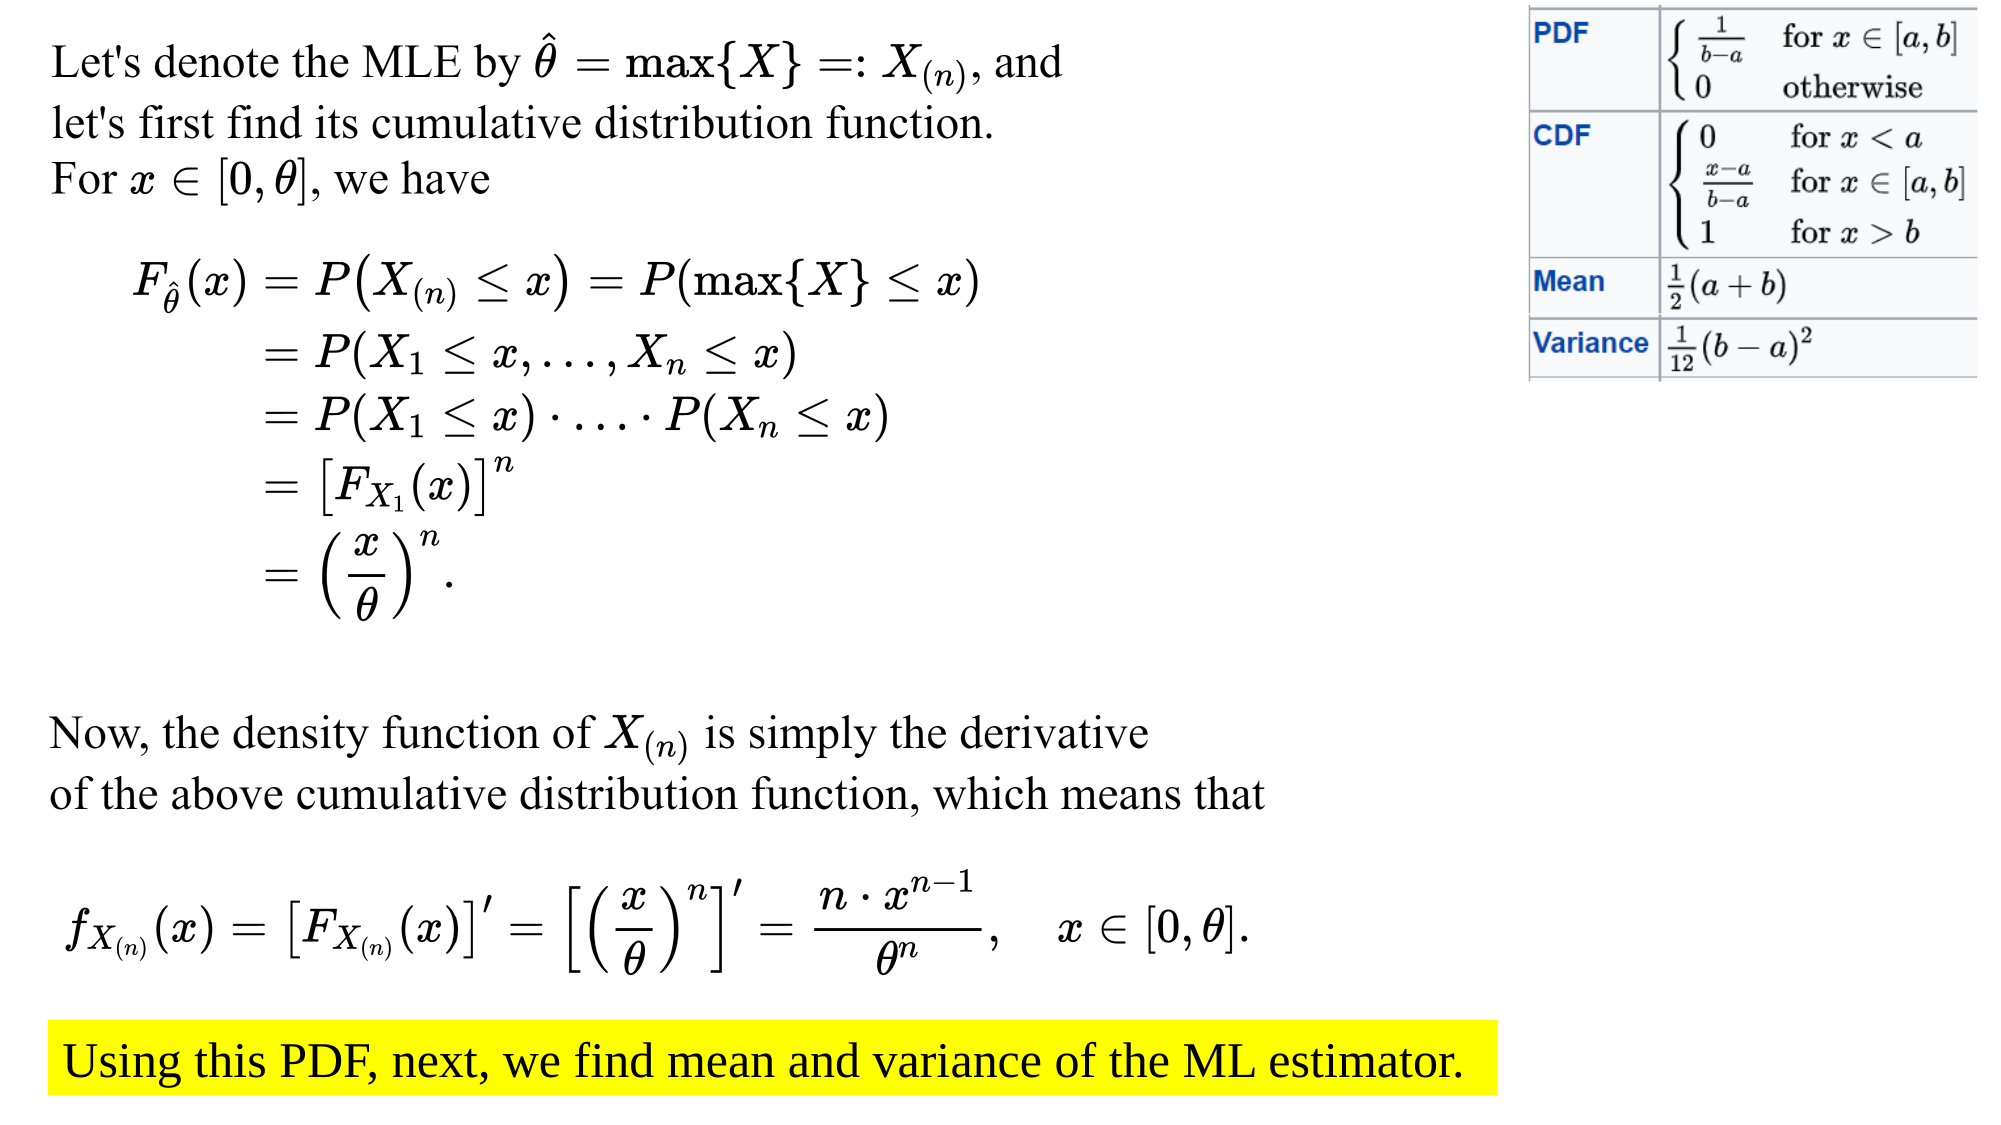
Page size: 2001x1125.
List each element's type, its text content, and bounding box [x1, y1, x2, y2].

picture [51, 320, 1065, 624]
picture [49, 712, 1268, 978]
text_box Using this PDF, next, we find mean and variance of the ML estimator. [47, 1020, 1498, 1095]
picture [51, 29, 1065, 317]
picture [1525, 5, 1984, 387]
